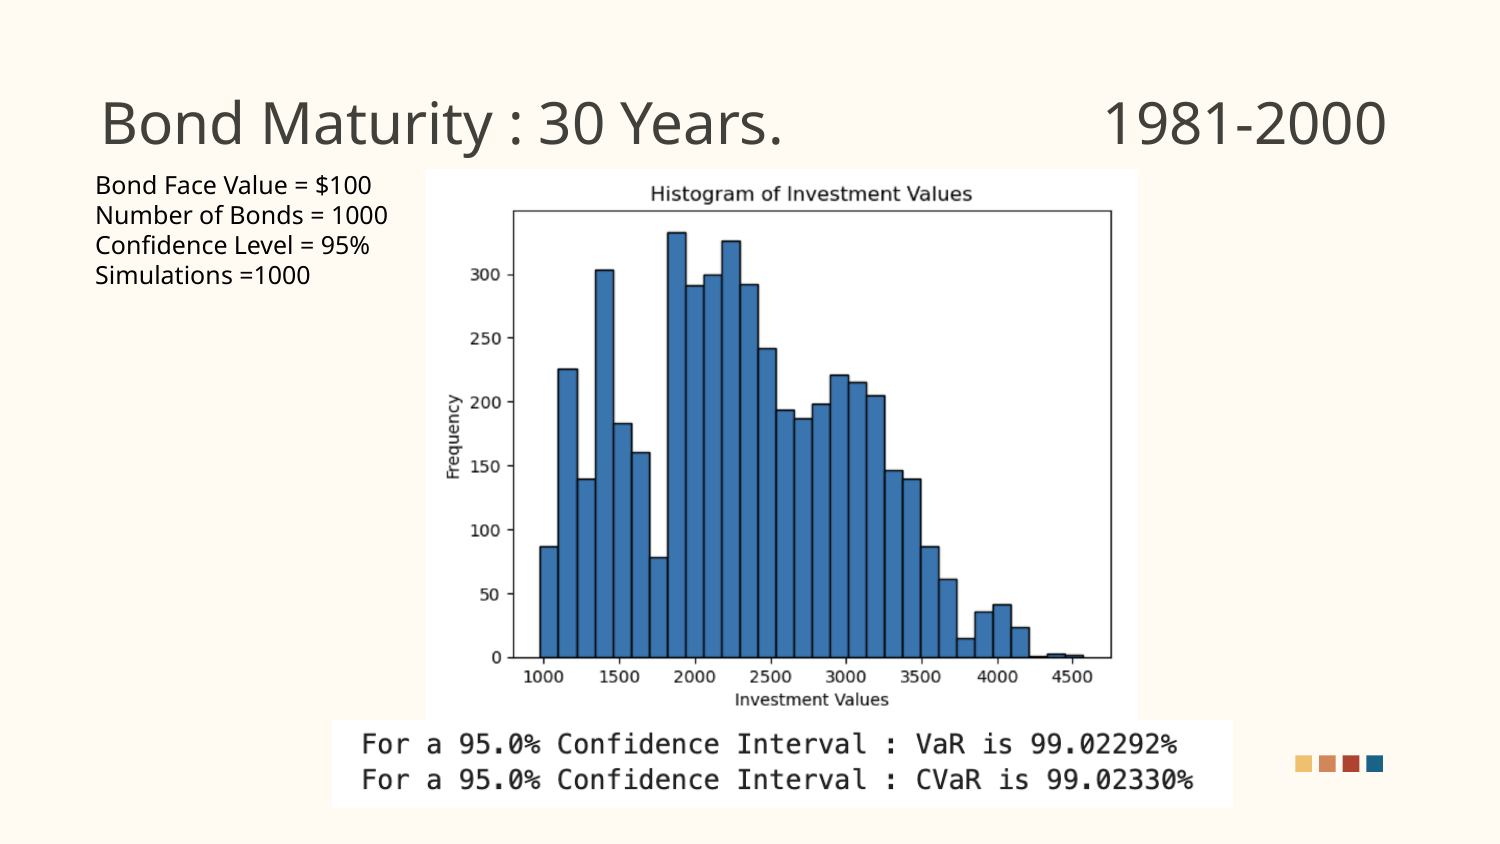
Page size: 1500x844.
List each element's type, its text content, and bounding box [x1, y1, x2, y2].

text_box Bond Maturity : 30 Years. 1981-2000 [85, 71, 1479, 170]
picture [331, 169, 1233, 808]
text_box Bond Face Value = $100 Number of Bonds = 1000 Confidence Level = 95% Simulations =1000 [80, 162, 404, 297]
